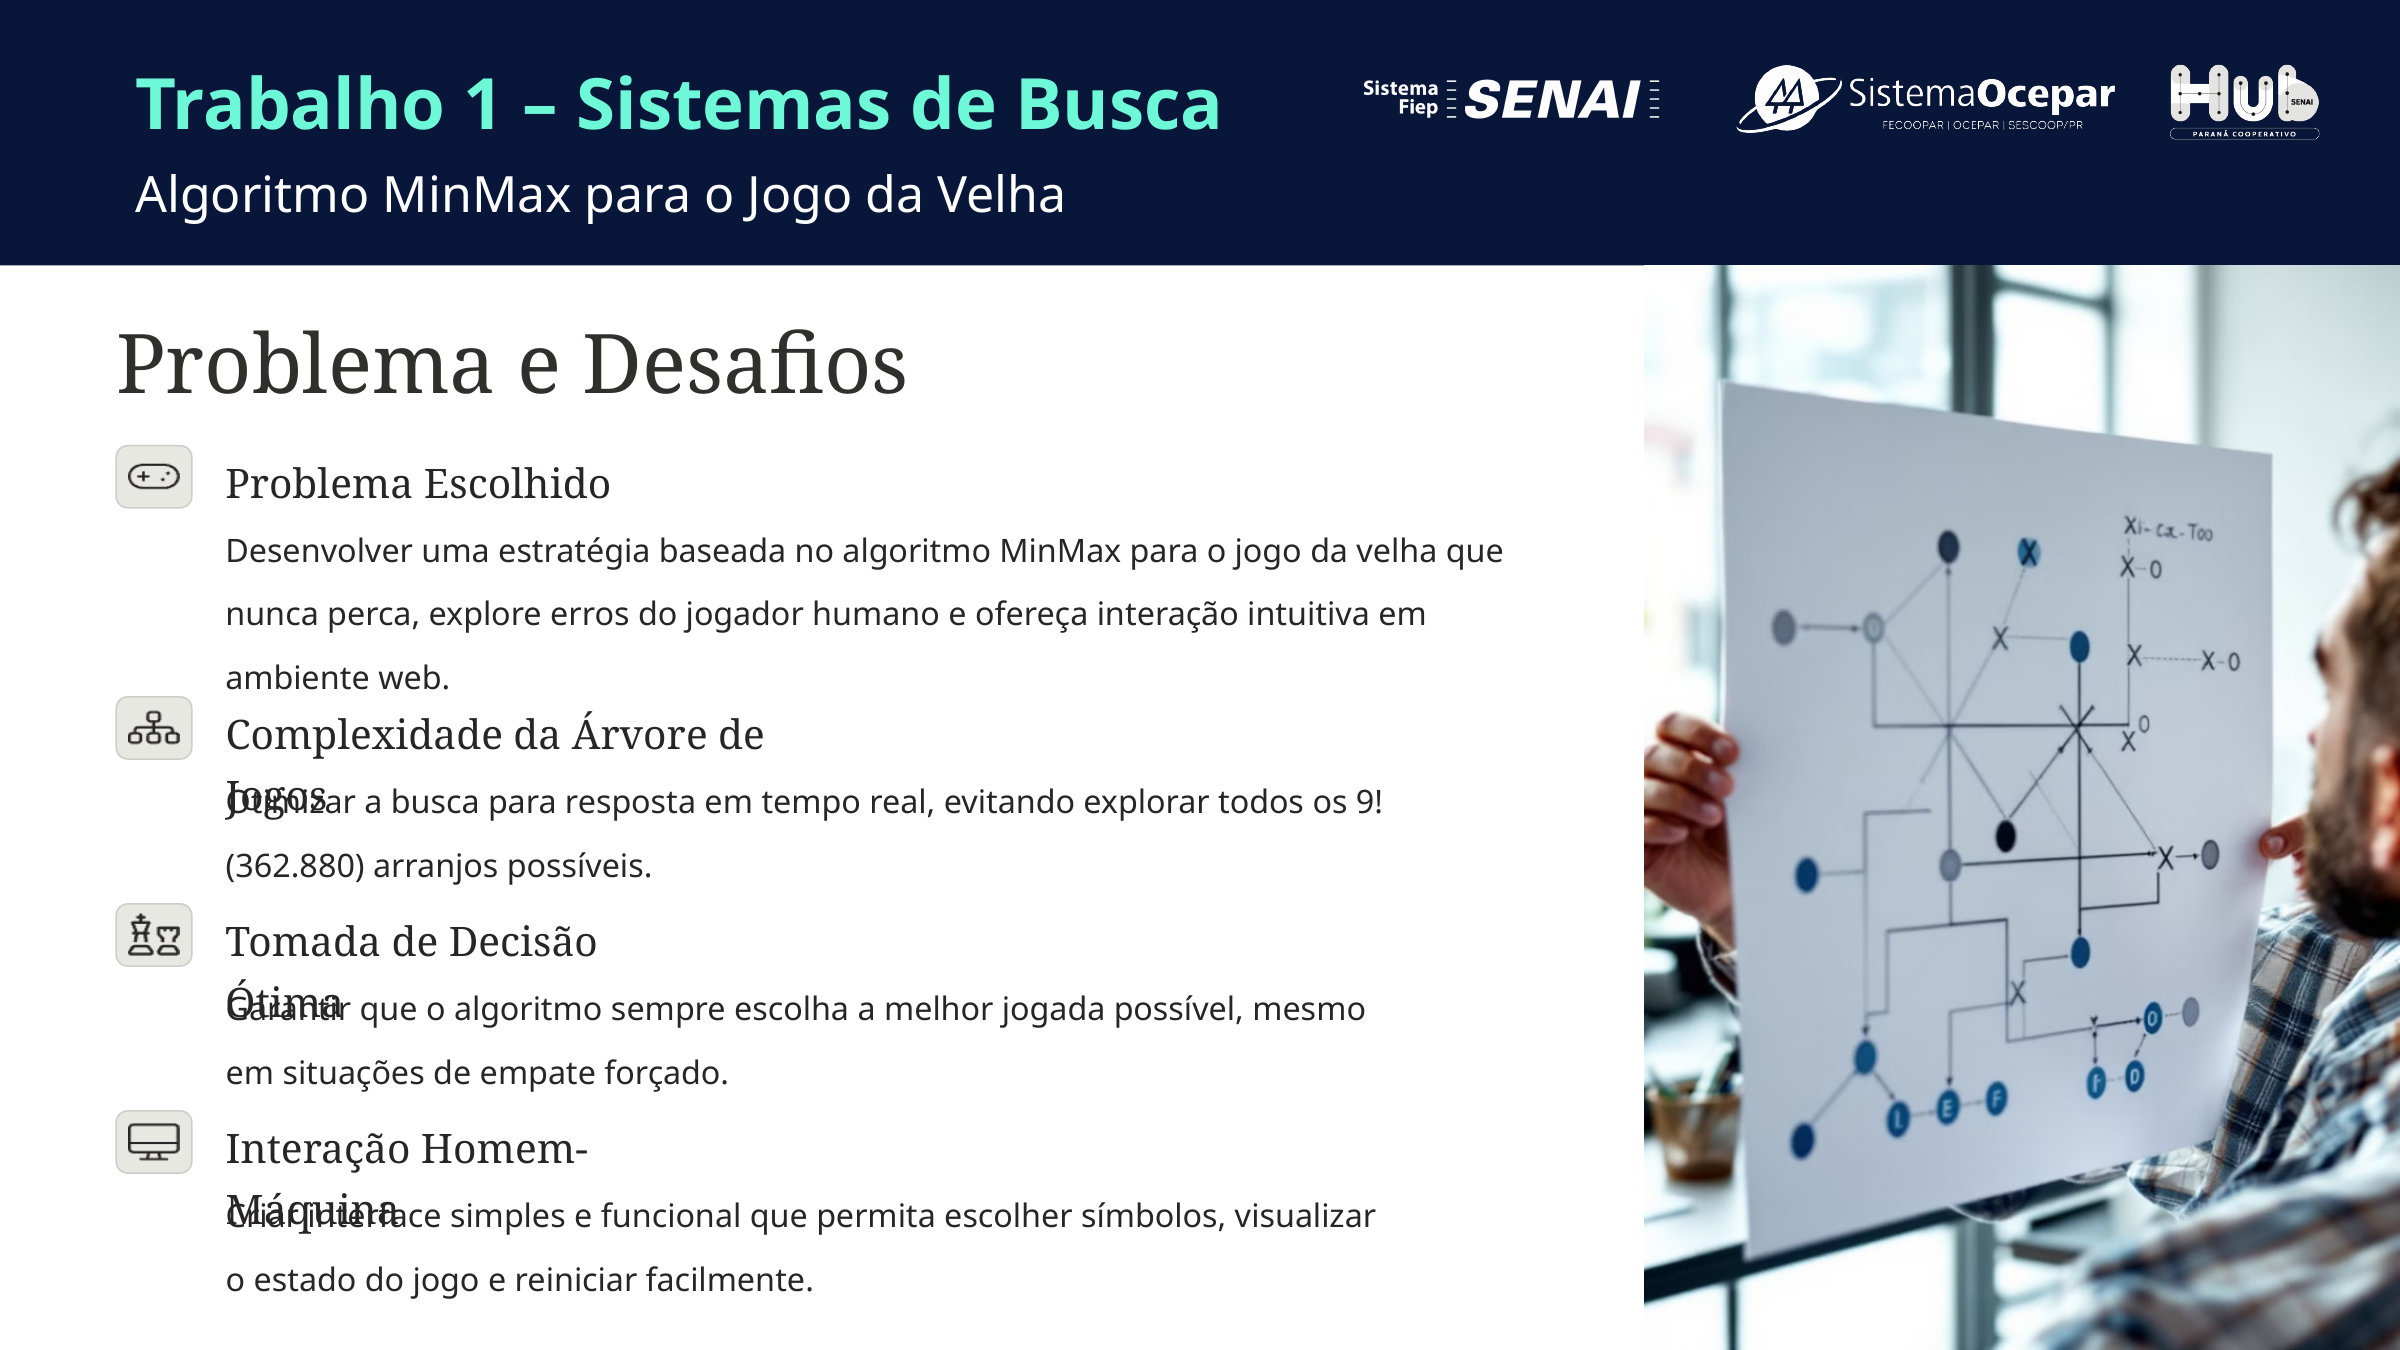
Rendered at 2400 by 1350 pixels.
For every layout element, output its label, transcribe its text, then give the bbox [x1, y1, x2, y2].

text_box Otimizar a busca para resposta em tempo real, evitando explorar todos os 9! (362.880) arranjos possíveis. [225, 756, 1401, 890]
text_box [0, 0, 2400, 266]
picture [128, 1115, 180, 1169]
text_box Algoritmo MinMax para o Jogo da Velha [117, 153, 1277, 266]
picture [2147, 7, 2335, 197]
text_box Desenvolver uma estratégia baseada no algoritmo MinMax para o jogo da velha que nunca perca, explore erros do jogador humano e ofereça interação intuitiva em ambiente web. [225, 505, 1512, 639]
picture [1644, 265, 2400, 1350]
text_box [116, 445, 192, 508]
picture [128, 450, 180, 503]
text_box Criar interface simples e funcional que permita escolher símbolos, visualizar o estado do jogo e reiniciar facilmente. [225, 1170, 1401, 1260]
text_box [116, 696, 192, 759]
text_box Trabalho 1 – Sistemas de Busca [117, 49, 1691, 153]
picture [1339, 57, 1682, 141]
text_box Interação Homem-Máquina [225, 1110, 747, 1154]
text_box Tomada de Decisão Ótima [225, 903, 714, 948]
text_box Problema e Desafios [116, 286, 958, 373]
text_box [116, 903, 192, 966]
picture [1735, 65, 2117, 133]
picture [128, 908, 180, 962]
text_box Garantir que o algoritmo sempre escolha a melhor jogada possível, mesmo em situações de empate forçado. [225, 963, 1401, 1053]
text_box Complexidade da Árvore de Jogos [225, 696, 856, 740]
text_box [116, 1110, 192, 1173]
picture [128, 701, 180, 755]
text_box Problema Escolhido [225, 445, 646, 489]
